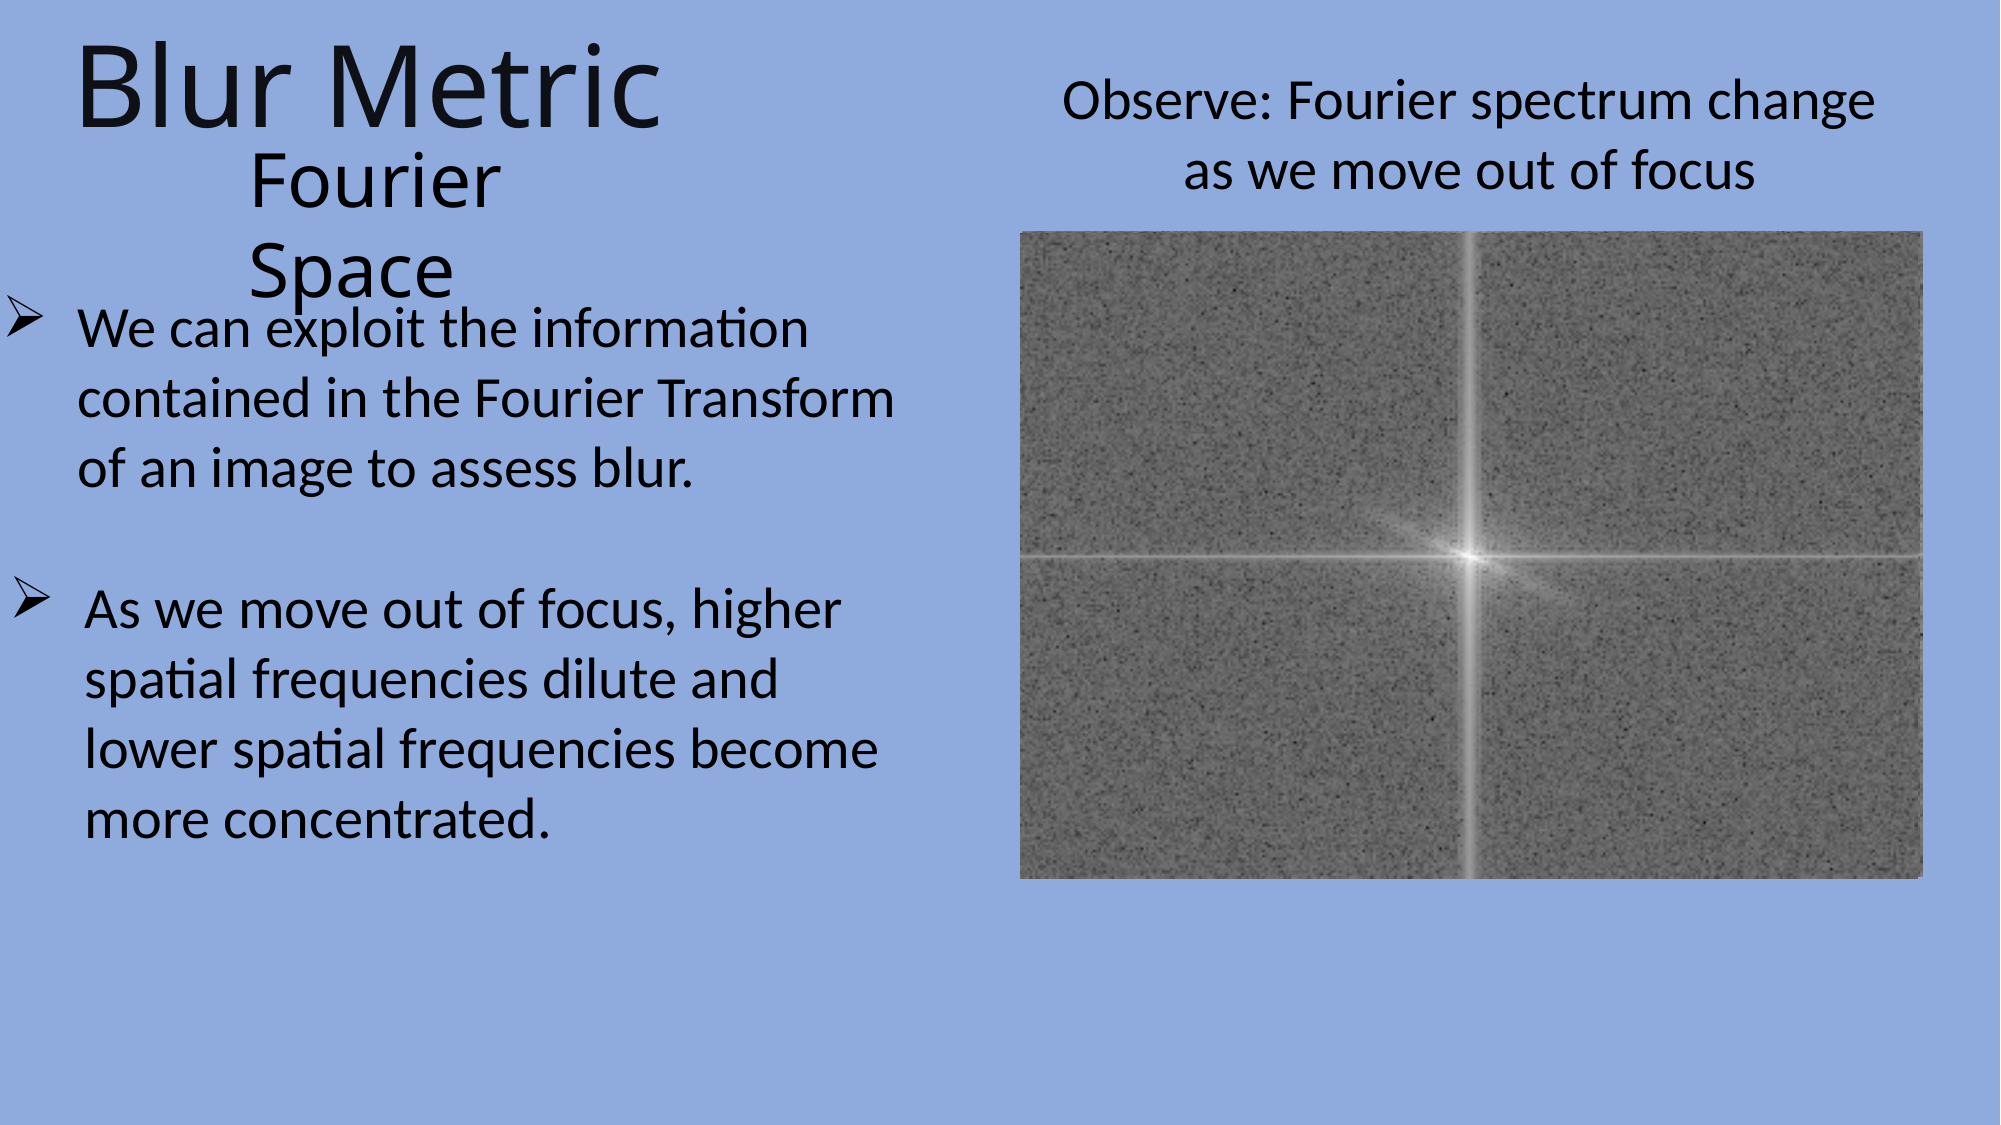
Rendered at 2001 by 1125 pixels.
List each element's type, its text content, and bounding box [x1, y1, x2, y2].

text_box As we move out of focus, higher spatial frequencies dilute and lower spatial frequencies become more concentrated. [0, 562, 917, 858]
title Blur Metric [18, 20, 679, 162]
text_box Observe: Fourier spectrum change as we move out of focus [1020, 53, 1920, 209]
text_box Fourier Space [233, 125, 679, 281]
text_box We can exploit the information contained in the Fourier Transform of an image to assess blur. [0, 281, 919, 552]
picture [1020, 231, 1923, 879]
